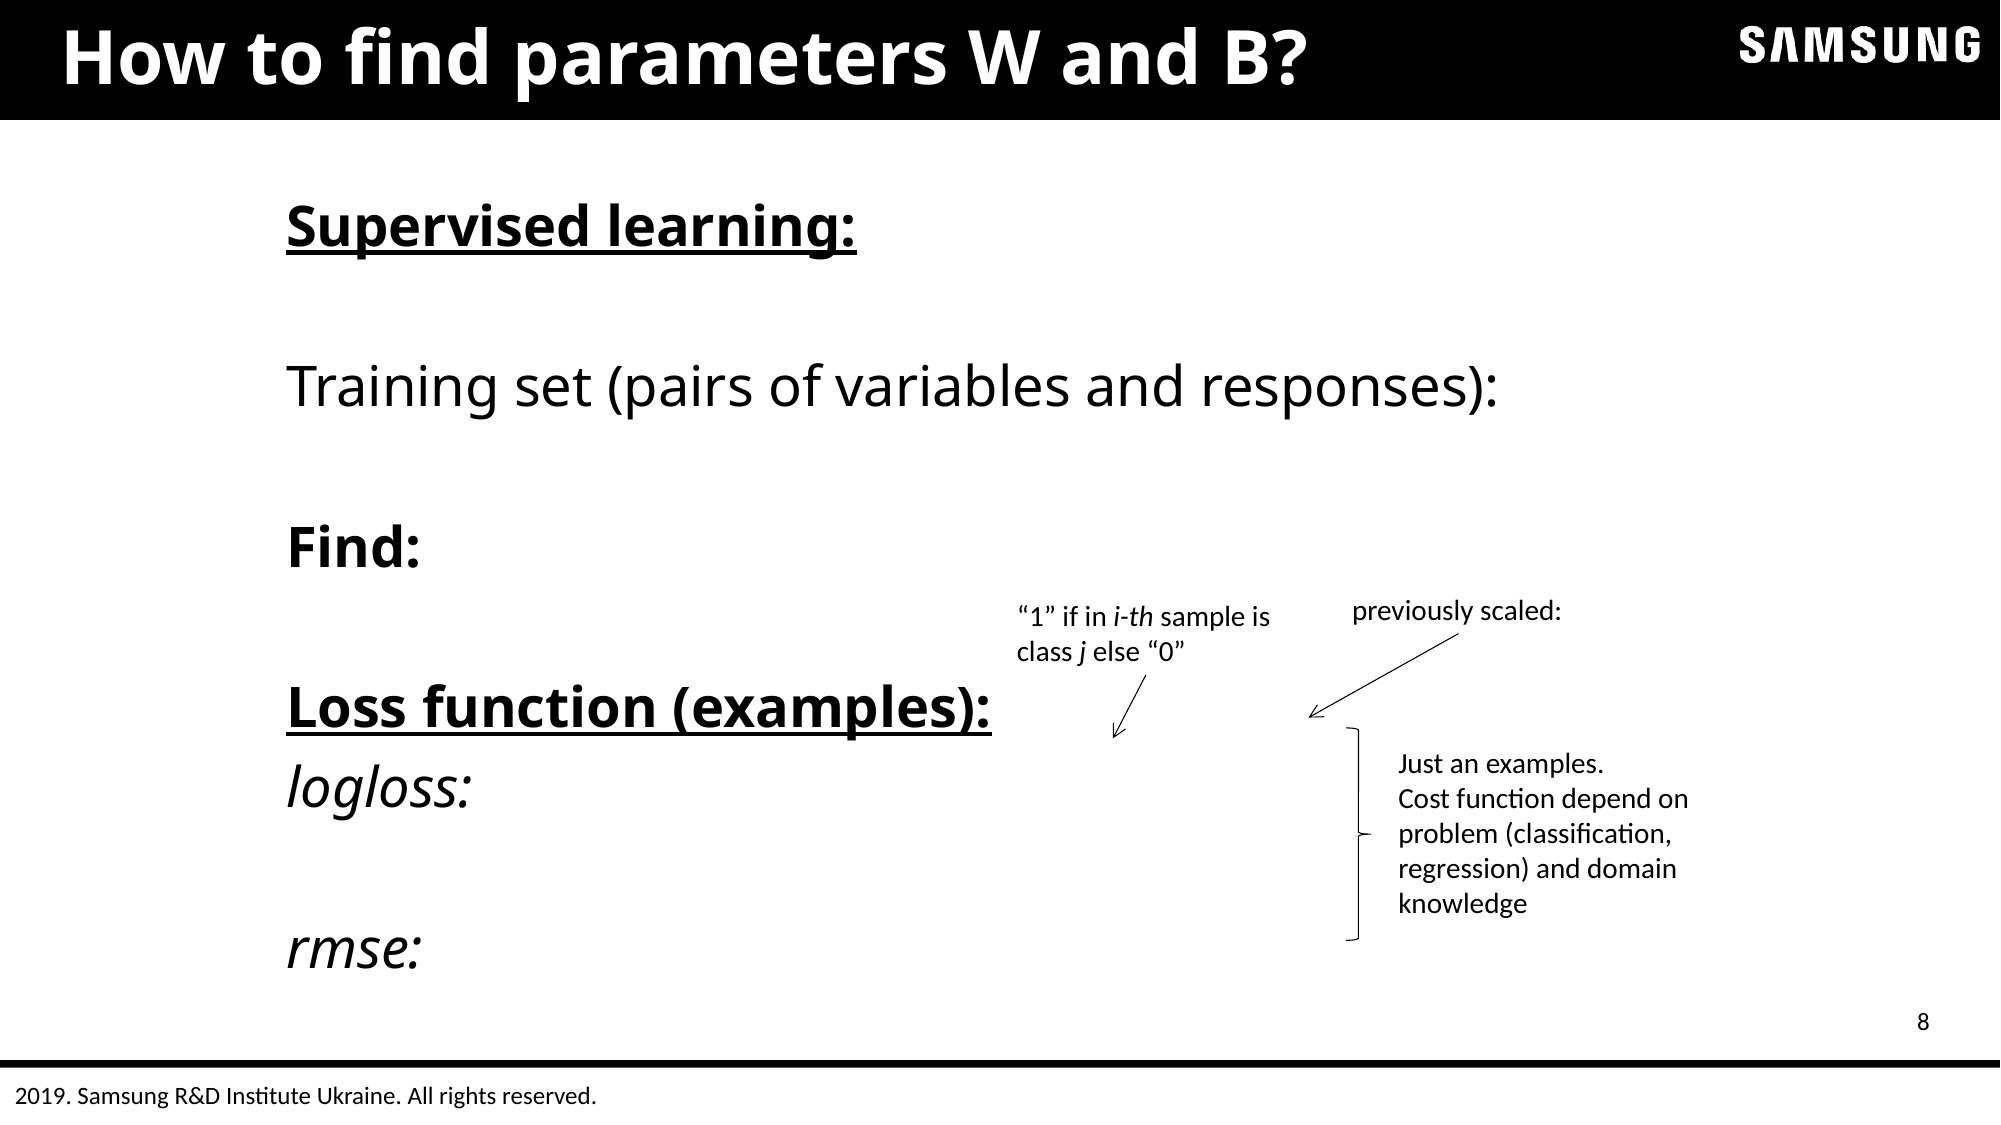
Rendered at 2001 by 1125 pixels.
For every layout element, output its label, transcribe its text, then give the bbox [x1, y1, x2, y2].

text_box “1” if in i-th sample is class j else “0” [1002, 590, 1290, 675]
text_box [1308, 676, 1459, 718]
slide_number 8 [1494, 991, 1945, 1051]
text_box [1345, 727, 1371, 941]
picture [1734, 20, 1982, 67]
footer 2019. Samsung R&D Institute Ukraine. All rights reserved. [0, 1065, 645, 1125]
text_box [1112, 676, 1146, 739]
title How to find parameters W and B? [0, 0, 1734, 120]
text_box Just an examples. Cost function depend on problem (classification, regression) and domain knowledge [1383, 737, 1715, 927]
